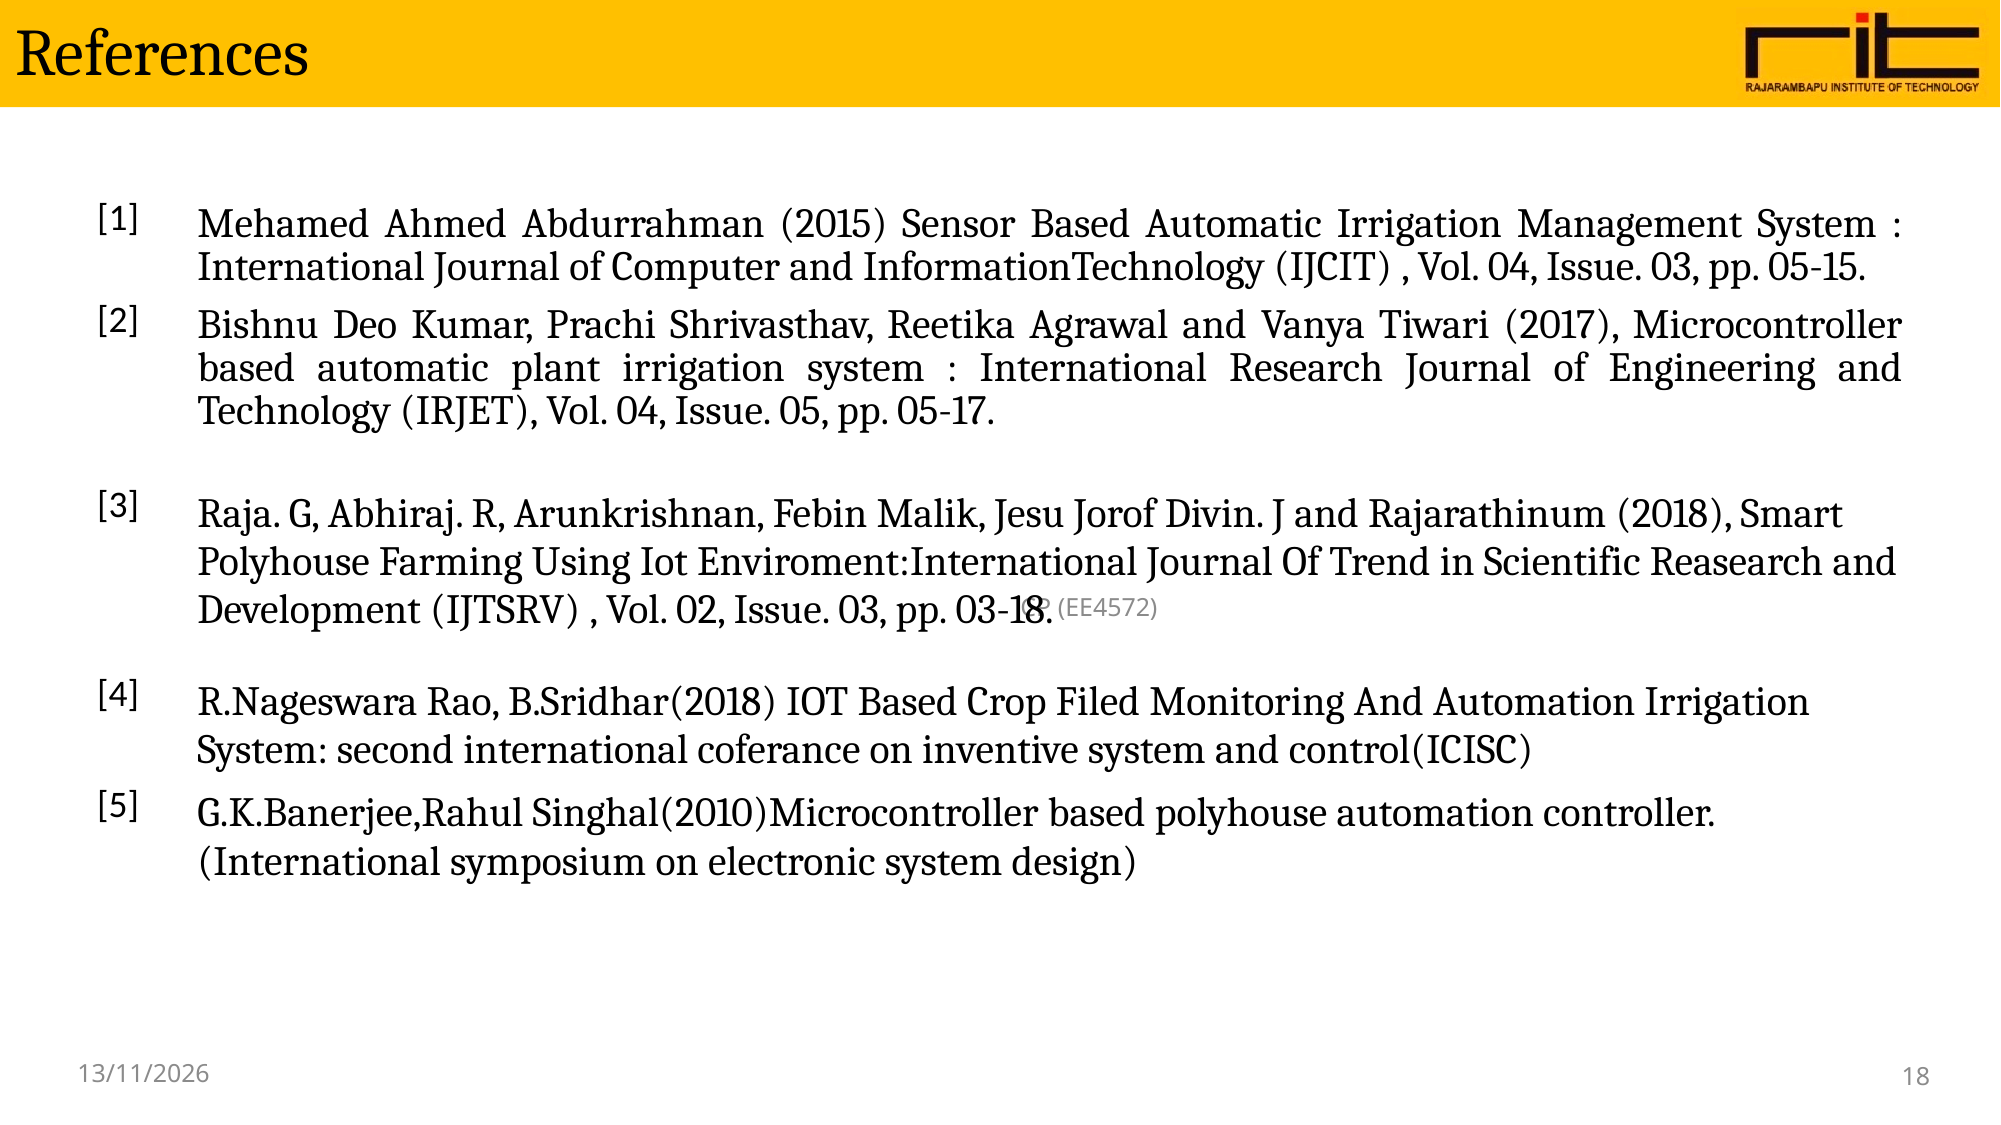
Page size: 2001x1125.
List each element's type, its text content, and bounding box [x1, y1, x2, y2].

table_cell G.K.Banerjee,Rahul Singhal(2010)Microcontroller based polyhouse automation controller.(International symposium on electronic system design) [183, 782, 1918, 893]
table_cell [2] [82, 296, 183, 482]
table_cell [4] [82, 671, 183, 782]
slide_number 18 [1495, 1047, 1946, 1108]
table_cell Raja. G, Abhiraj. R, Arunkrishnan, Febin Malik, Jesu Jorof Divin. J and Rajarathinum (2018), Smart Polyhouse Farming Using Iot Enviroment:International Journal Of Trend in Scientific Reasearch and Development (IJTSRV) , Vol. 02, Issue. 03, pp. 03-18. [183, 482, 1918, 671]
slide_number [62, 1045, 513, 1105]
table_cell R.Nageswara Rao, B.Sridhar(2018) IOT Based Crop Filed Monitoring And Automation Irrigation System: second international coferance on inventive system and control(ICISC) [183, 671, 1918, 782]
table_header Mehamed Ahmed Abdurrahman (2015) Sensor Based Automatic Irrigation Management System : International Journal of Computer and InformationTechnology (IJCIT) , Vol. 04, Issue. 03, pp. 05-15. [183, 195, 1918, 296]
table_header [1] [82, 195, 183, 296]
table_cell Bishnu Deo Kumar, Prachi Shrivasthav, Reetika Agrawal and Vanya Tiwari (2017), Microcontroller based automatic plant irrigation system : International Research Journal of Engineering and Technology (IRJET), Vol. 04, Issue. 05, pp. 05-17. [183, 296, 1918, 482]
title References [0, 0, 1725, 108]
table_cell [3] [82, 482, 183, 671]
table_cell [5] [82, 782, 183, 893]
